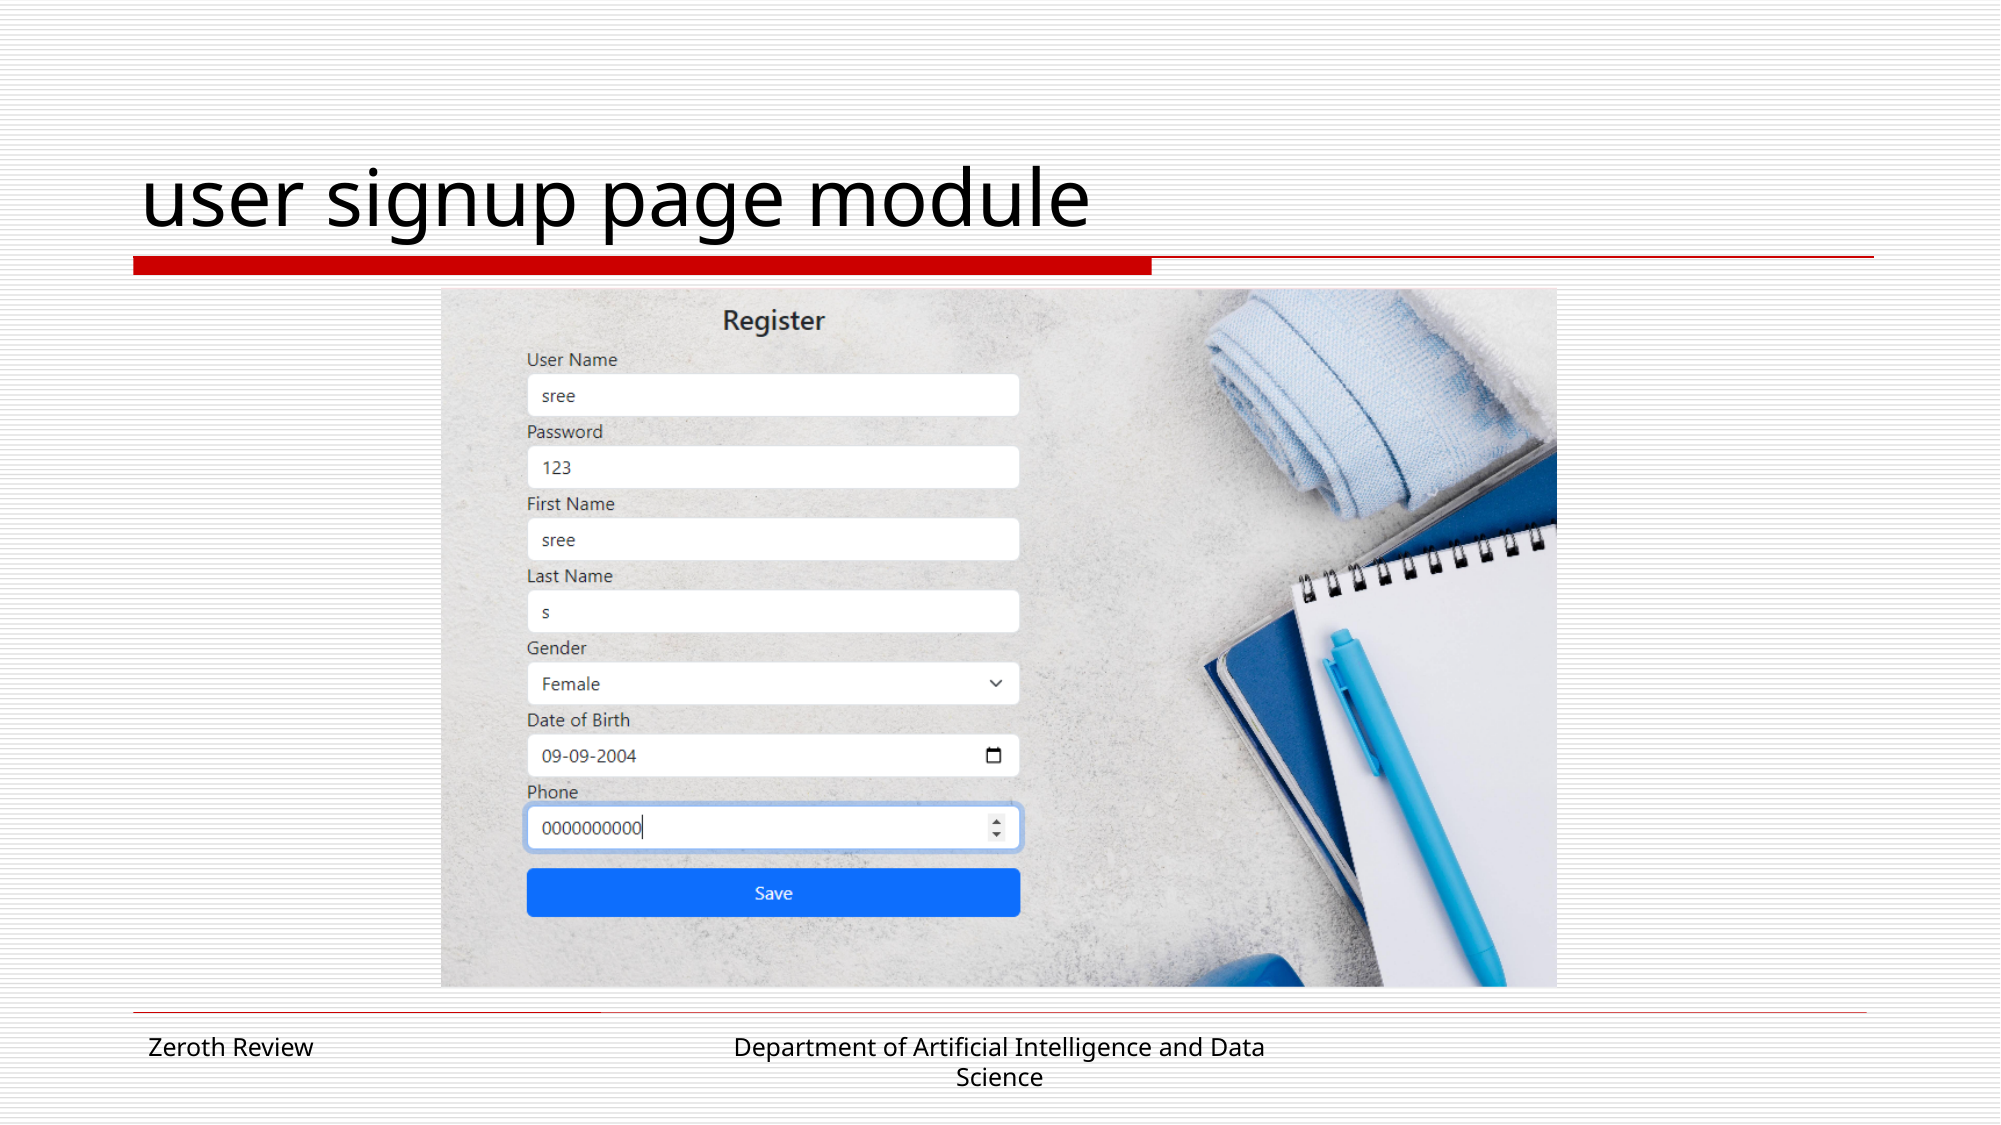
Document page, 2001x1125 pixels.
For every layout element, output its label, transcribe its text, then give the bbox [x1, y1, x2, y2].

slide_number Zeroth Review [133, 1024, 567, 1103]
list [440, 287, 1557, 988]
footer Department of Artificial Intelligence and Data Science [683, 1024, 1317, 1103]
slide_number [1433, 1024, 1867, 1103]
picture [0, 0, 2001, 1125]
title user signup page module [125, 50, 1876, 250]
